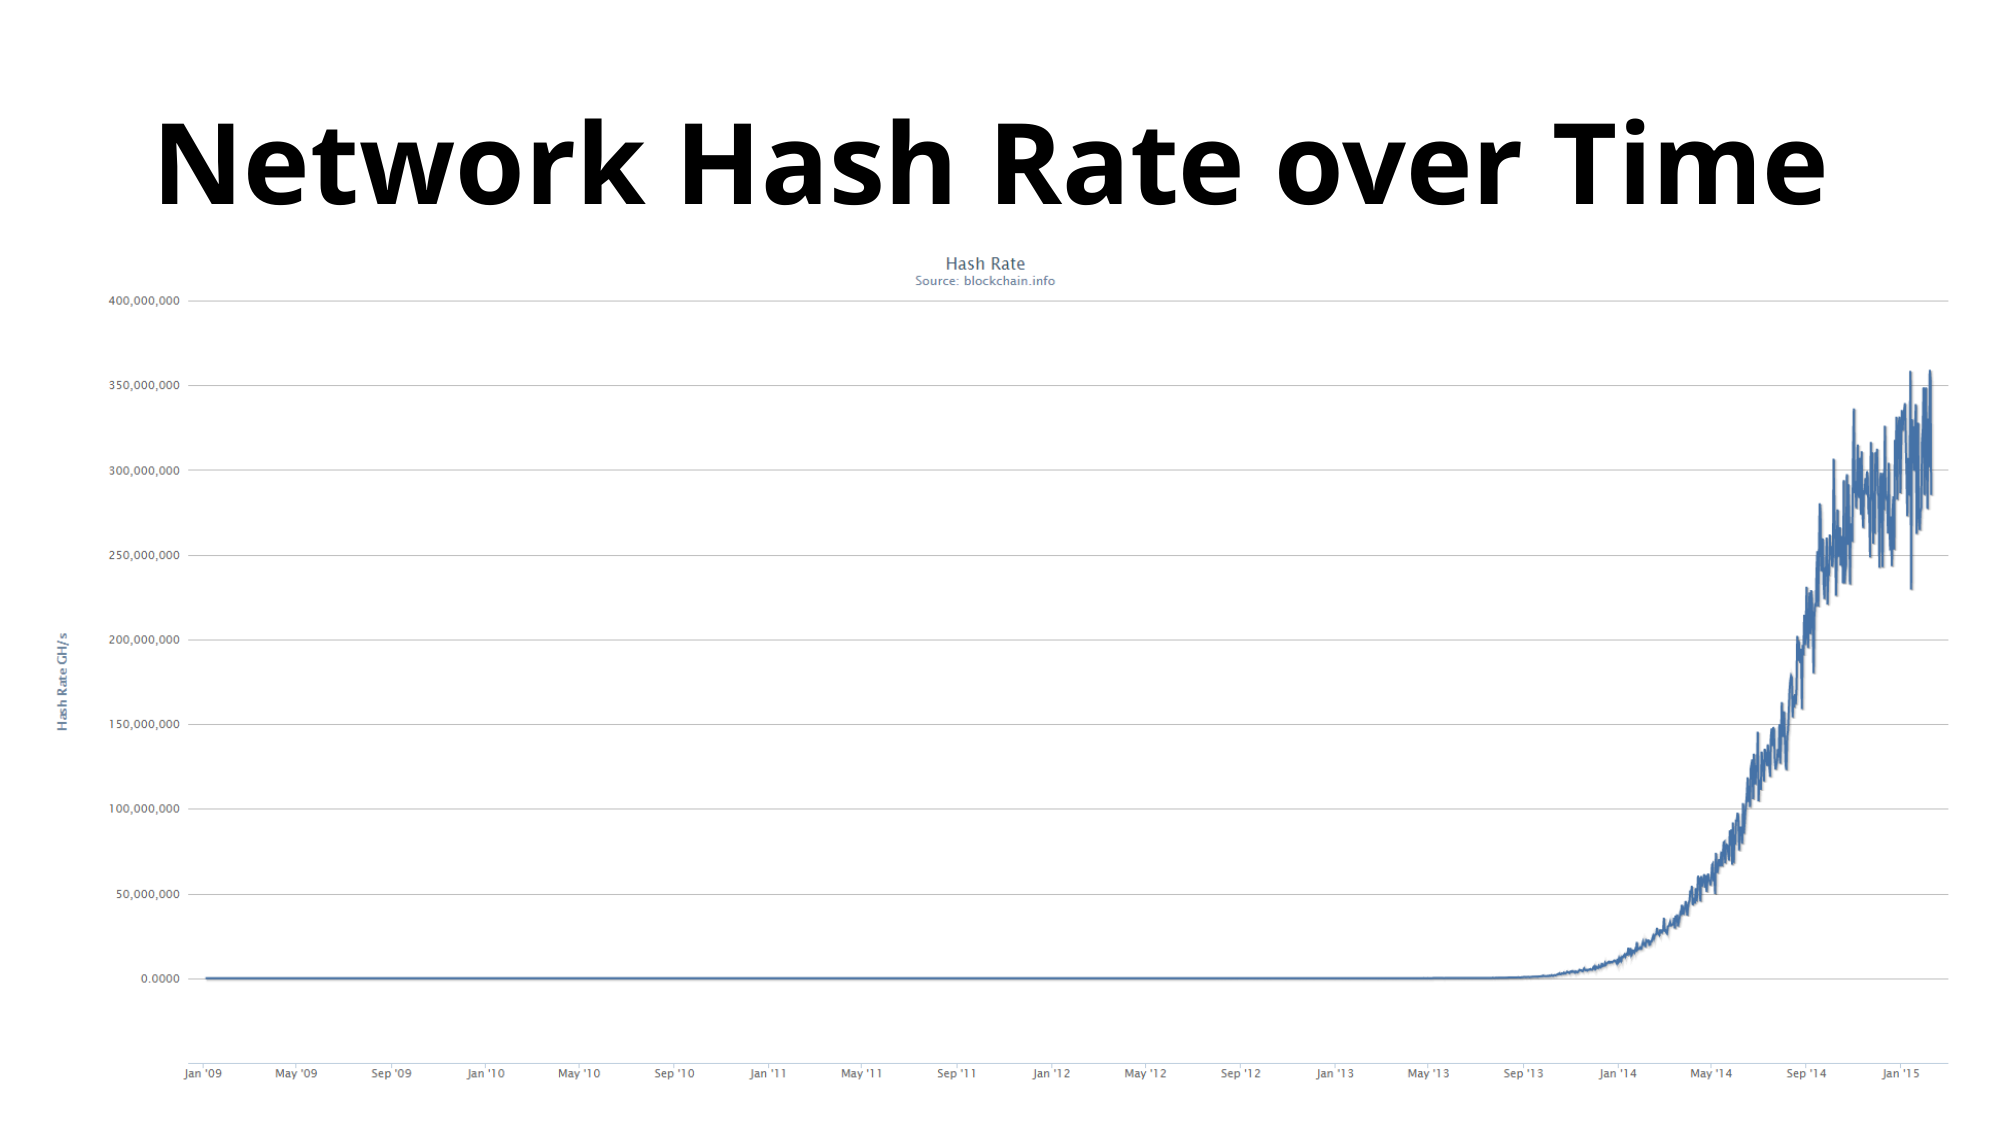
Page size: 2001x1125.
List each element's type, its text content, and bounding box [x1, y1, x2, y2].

picture [43, 248, 1969, 1098]
title Network Hash Rate over Time [137, 59, 1863, 248]
